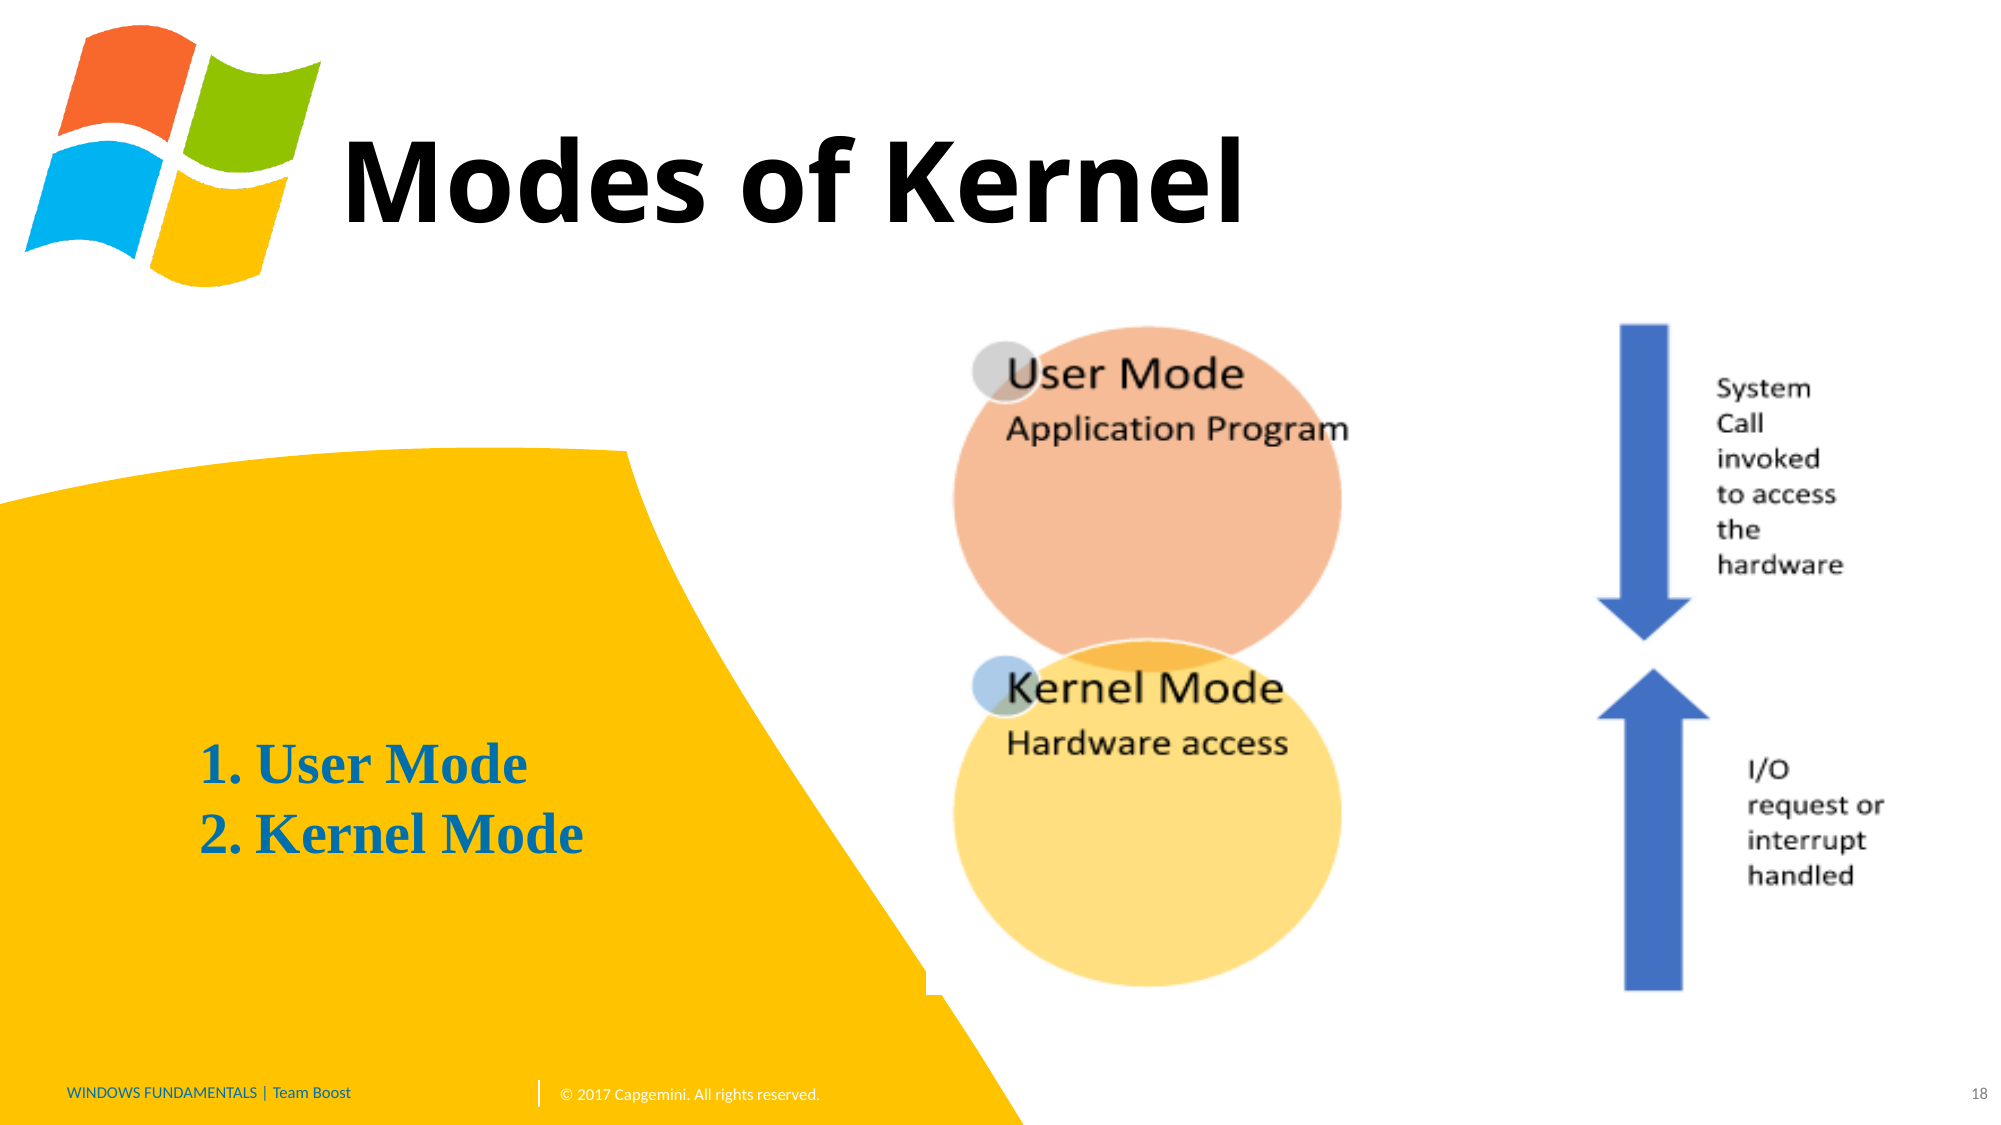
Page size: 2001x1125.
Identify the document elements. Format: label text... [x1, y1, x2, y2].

title Modes of Kernel [339, 125, 1714, 267]
text_box User Mode Kernel Mode [184, 717, 926, 873]
picture [926, 310, 1903, 995]
picture [24, 24, 327, 291]
